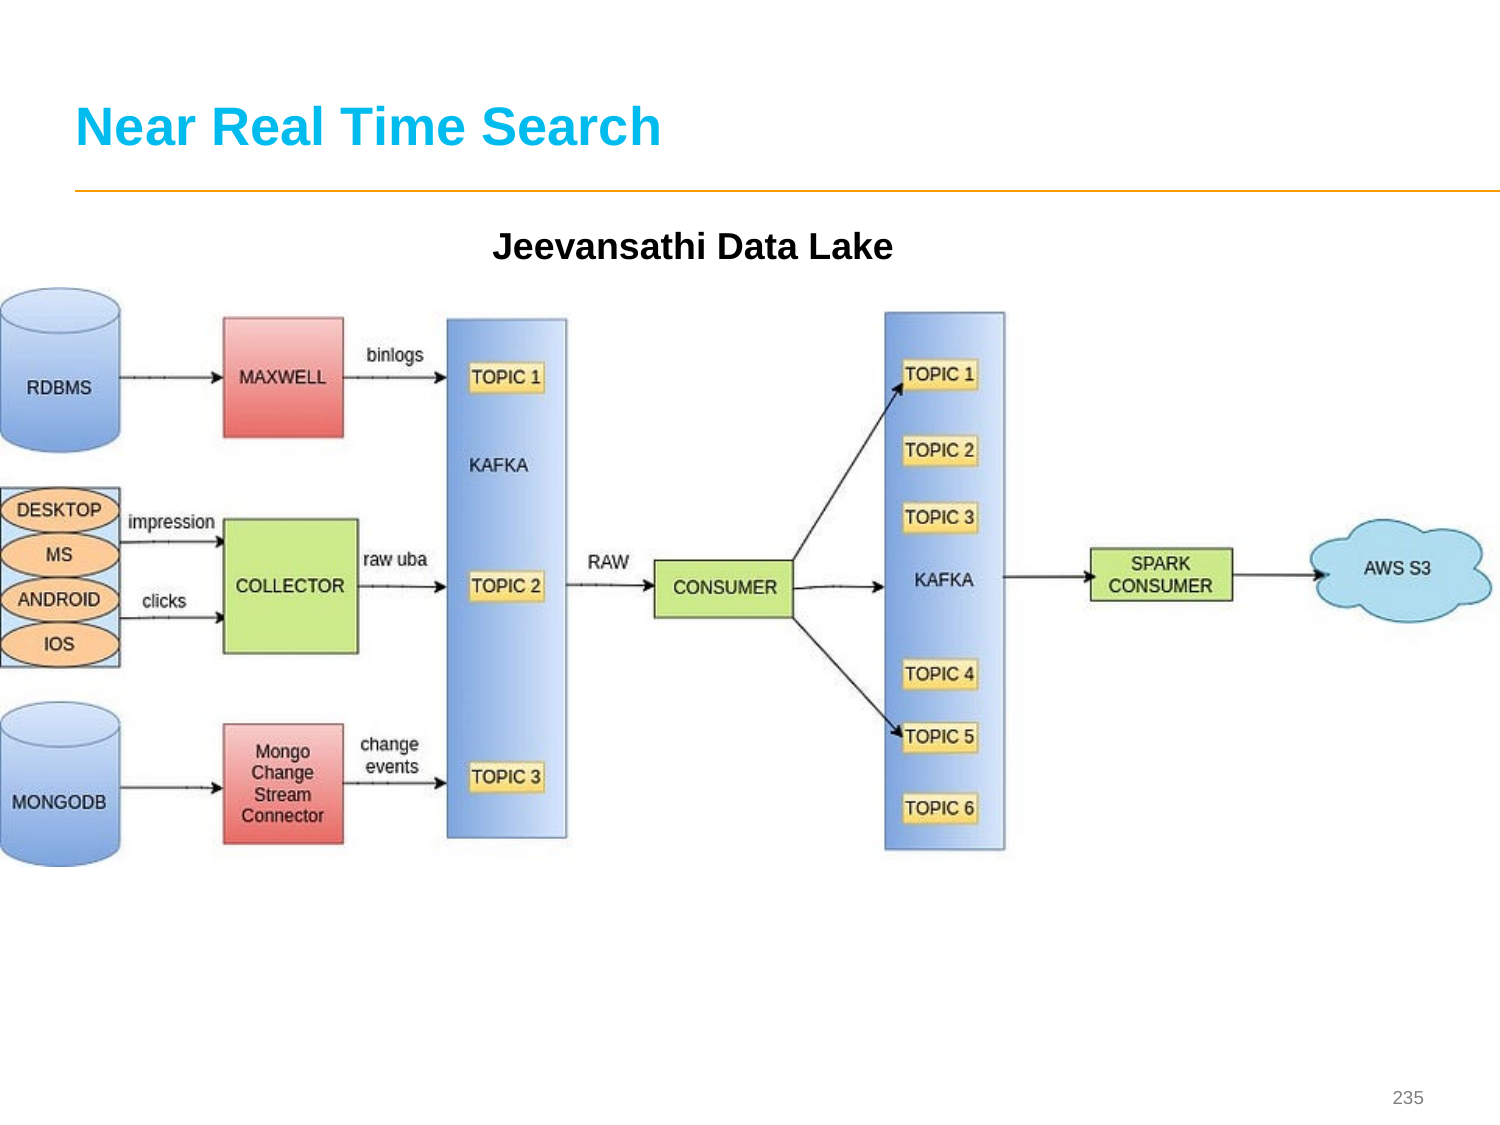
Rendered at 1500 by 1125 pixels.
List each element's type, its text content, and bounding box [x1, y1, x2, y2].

picture [0, 287, 1500, 868]
title Near Real Time Search [75, 27, 1422, 157]
text_box Jeevansathi Data Lake [477, 214, 909, 275]
